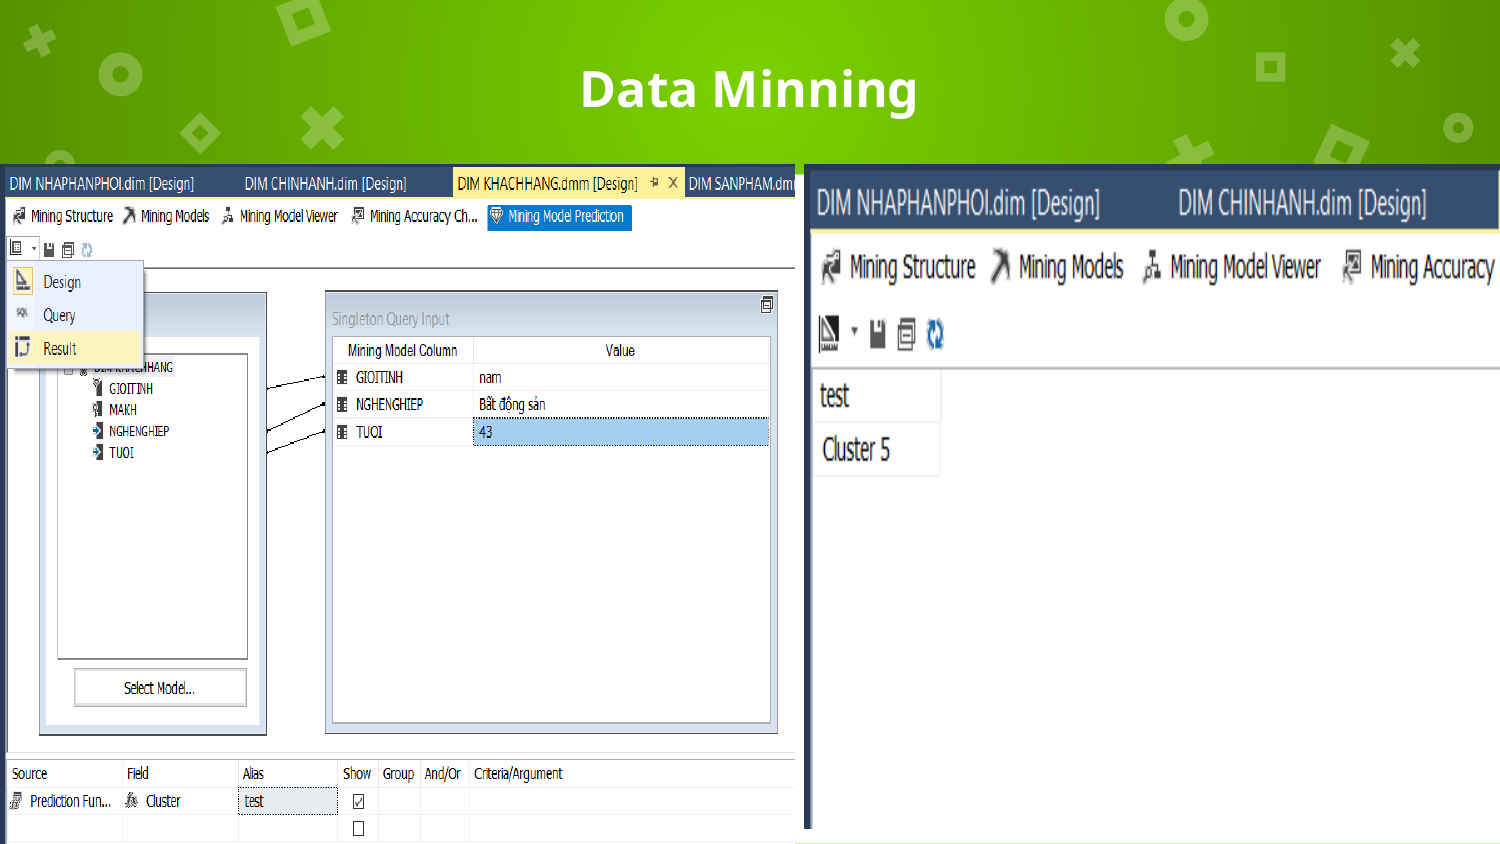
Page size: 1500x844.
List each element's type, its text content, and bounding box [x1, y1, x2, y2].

picture [0, 163, 796, 844]
title Data Minning [75, 0, 1425, 166]
picture [804, 163, 1500, 830]
